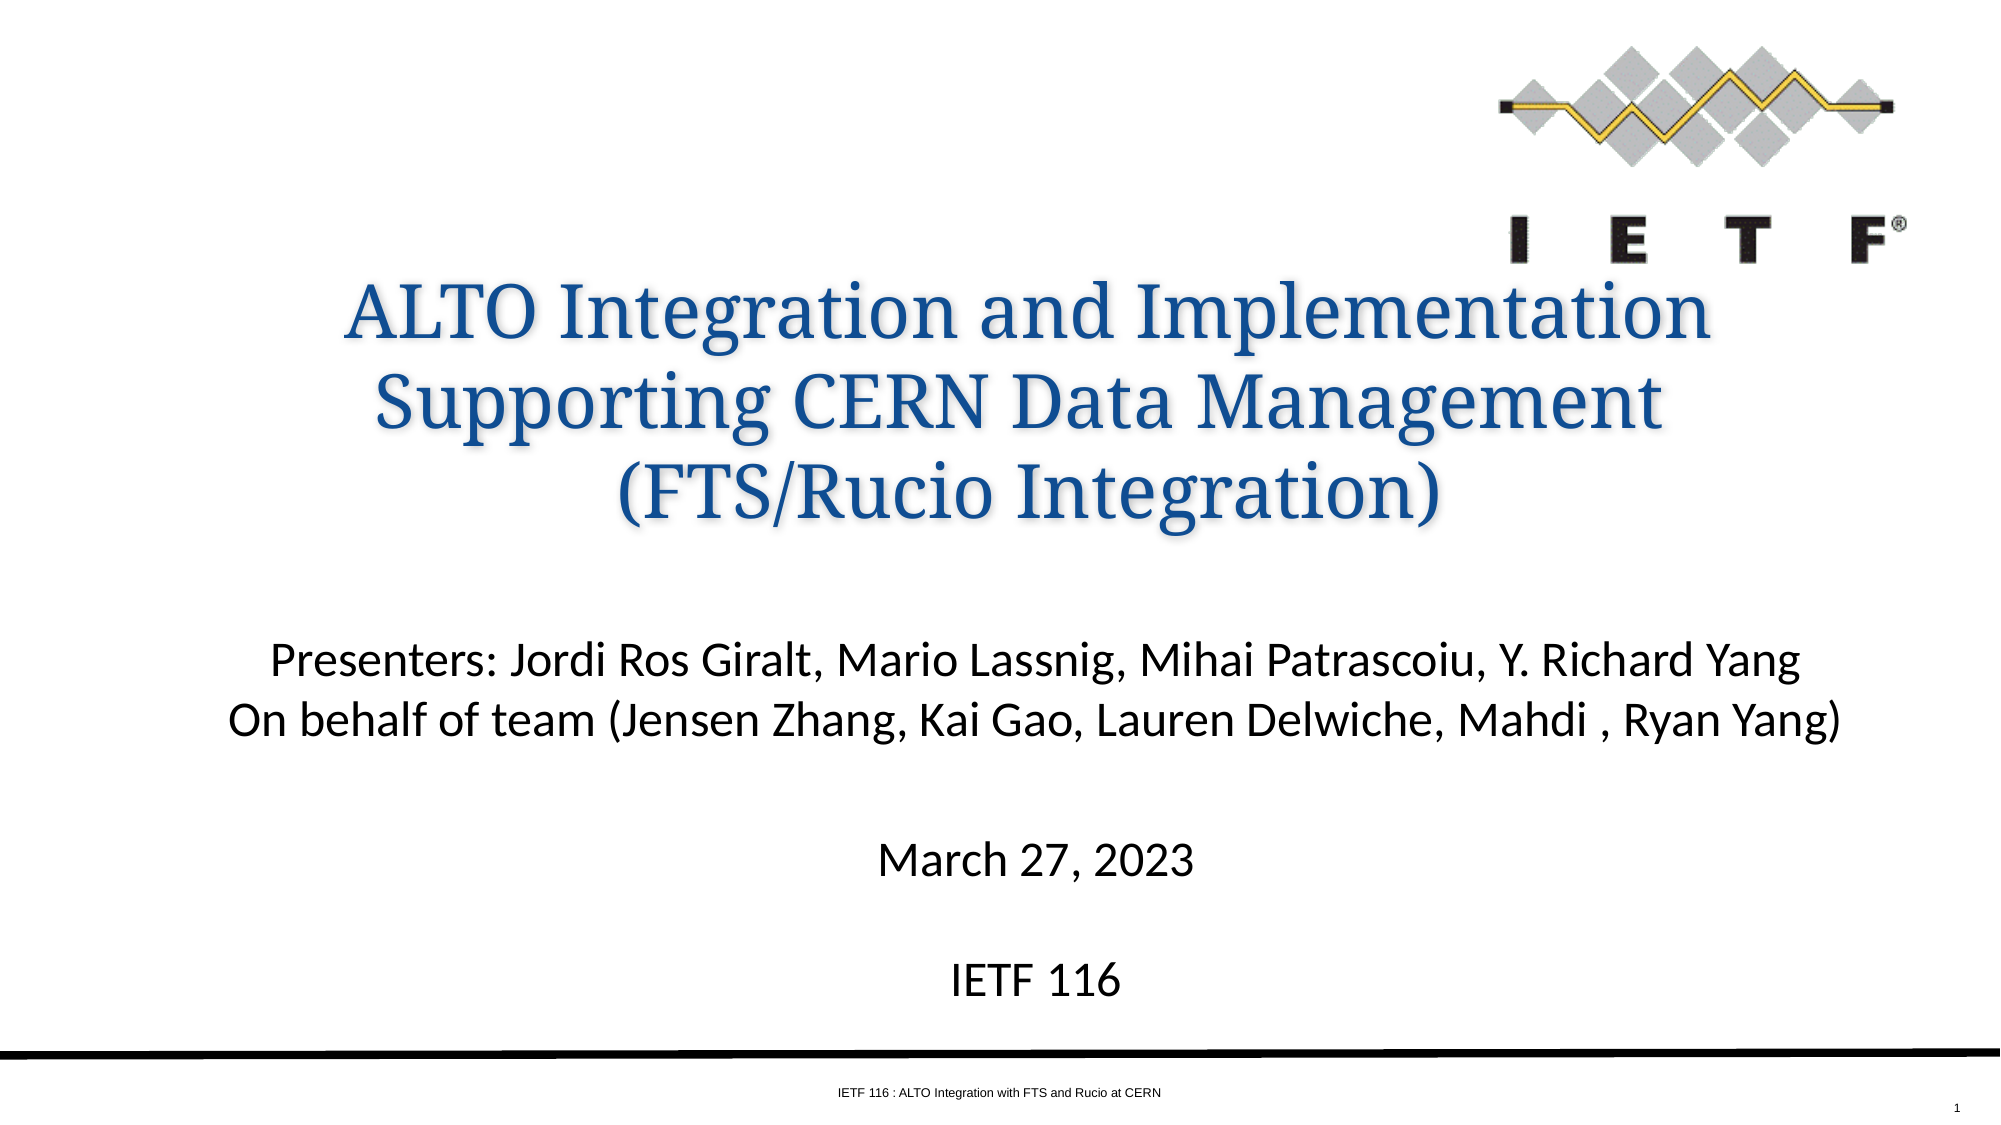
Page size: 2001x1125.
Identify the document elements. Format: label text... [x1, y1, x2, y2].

picture [1469, 29, 1937, 279]
subtitle Presenters: Jordi Ros Giralt, Mario Lassnig, Mihai Patrascoiu, Y. Richard Yang On behalf of team (Jensen Zhang, Kai Gao, Lauren Delwiche, Mahdi , Ryan Yang) March 27, 2023 IETF 116 [200, 558, 1873, 948]
title ALTO Integration and Implementation Supporting CERN Data Management (FTS/Rucio Integration) [187, 219, 1873, 622]
